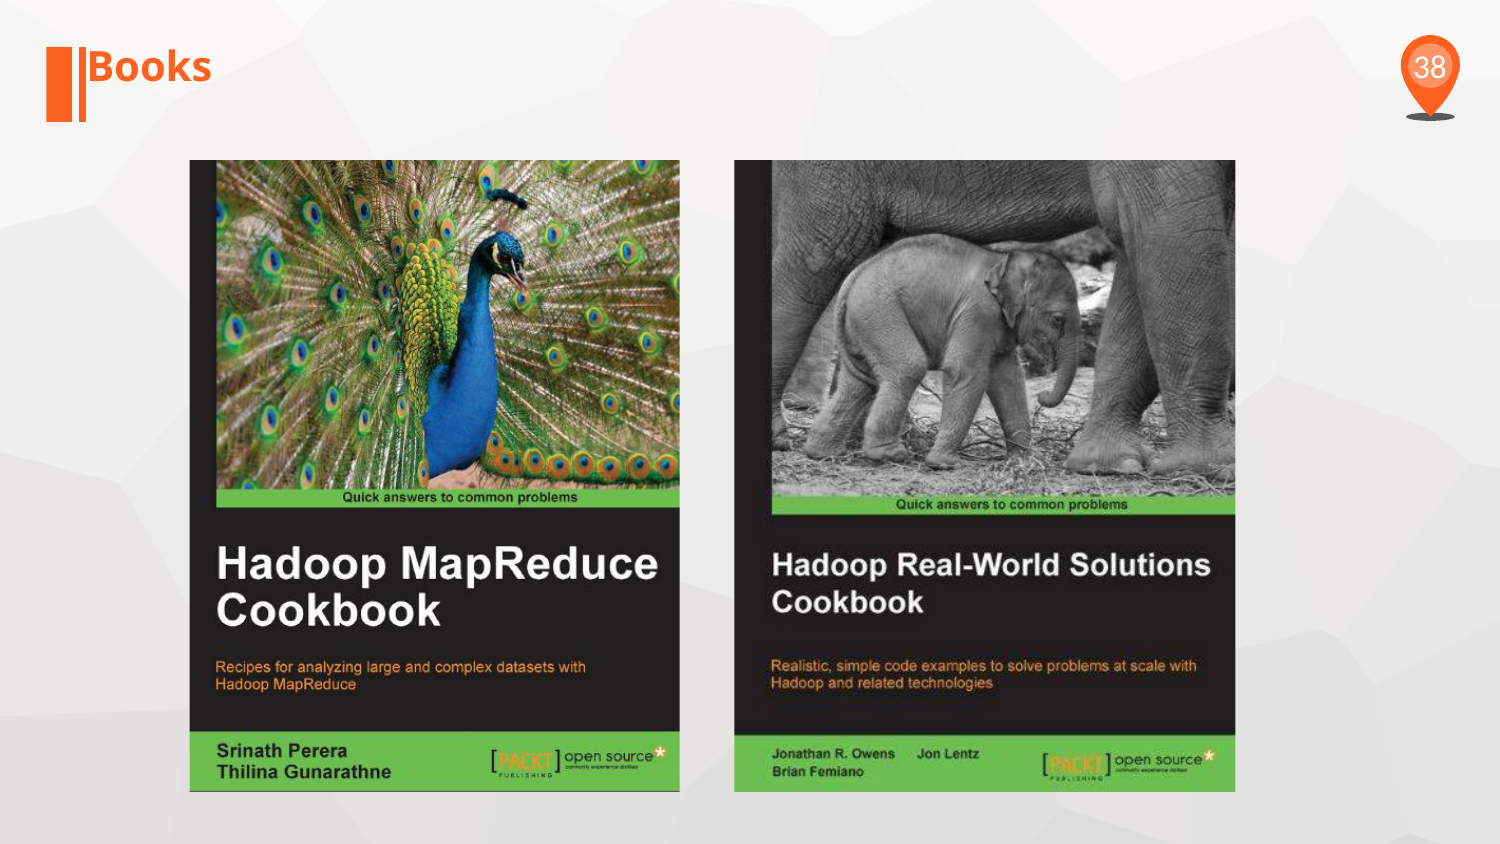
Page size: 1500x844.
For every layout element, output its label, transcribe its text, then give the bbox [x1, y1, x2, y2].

slide_number 38 [1254, 42, 1500, 88]
text_box [44, 45, 74, 124]
text_box Books [71, 32, 228, 98]
picture [0, 0, 1500, 844]
